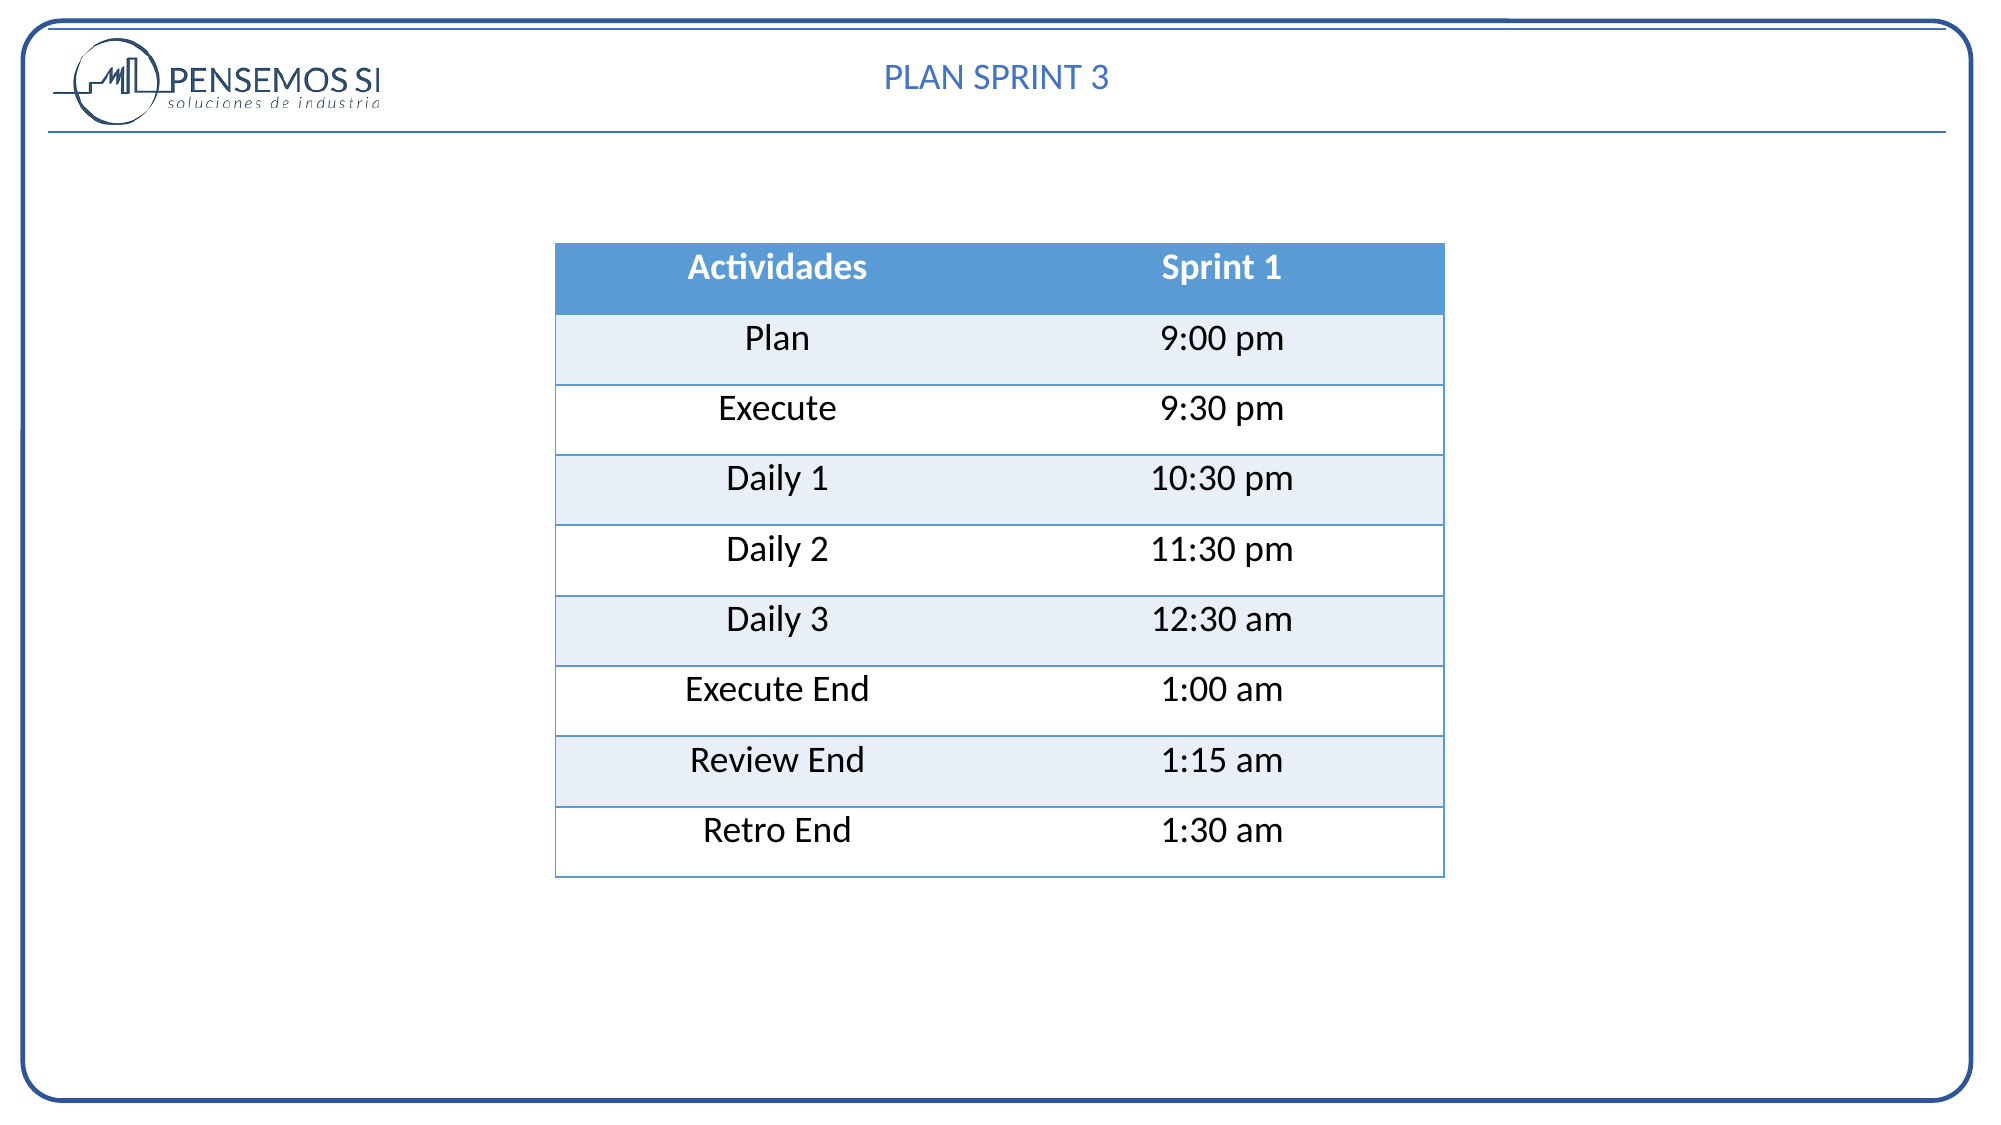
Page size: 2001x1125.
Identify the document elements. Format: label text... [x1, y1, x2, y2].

table_cell 12:30 am [1000, 597, 1443, 665]
picture [53, 38, 379, 125]
table_cell 11:30 pm [1000, 526, 1443, 595]
table_cell 9:00 pm [1000, 315, 1443, 384]
table_header Sprint 1 [1000, 245, 1443, 313]
text_box [21, 19, 1972, 1102]
table_cell Review End [556, 737, 1000, 806]
table_header Actividades [556, 245, 1000, 313]
table_cell 9:30 pm [1000, 386, 1443, 454]
table_cell Daily 1 [556, 456, 1000, 524]
table_cell 1:15 am [1000, 737, 1443, 806]
table_cell 1:00 am [1000, 667, 1443, 735]
table_cell Execute [556, 386, 1000, 454]
table_cell Retro End [556, 808, 1000, 876]
table_cell Execute End [556, 667, 1000, 735]
table_cell Daily 3 [556, 597, 1000, 665]
table_cell 1:30 am [1000, 808, 1443, 876]
table_cell Plan [556, 315, 1000, 384]
table_cell 10:30 pm [1000, 456, 1443, 524]
table_cell Daily 2 [556, 526, 1000, 595]
